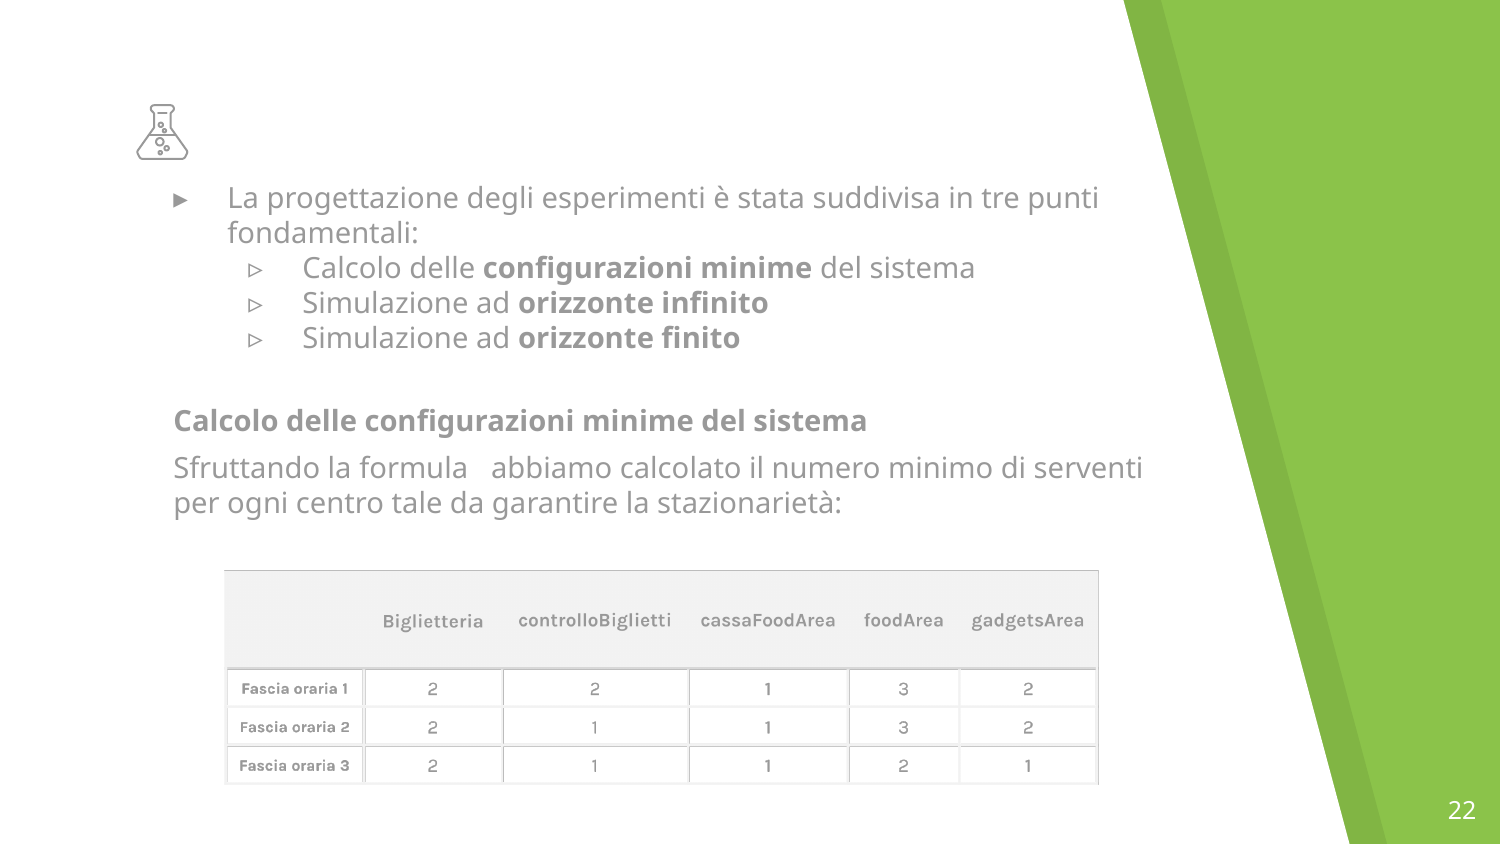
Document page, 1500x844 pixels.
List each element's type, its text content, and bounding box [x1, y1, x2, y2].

title [137, 165, 1011, 246]
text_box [137, 104, 188, 160]
slide_number 22 [1401, 779, 1492, 844]
picture [223, 570, 1101, 788]
